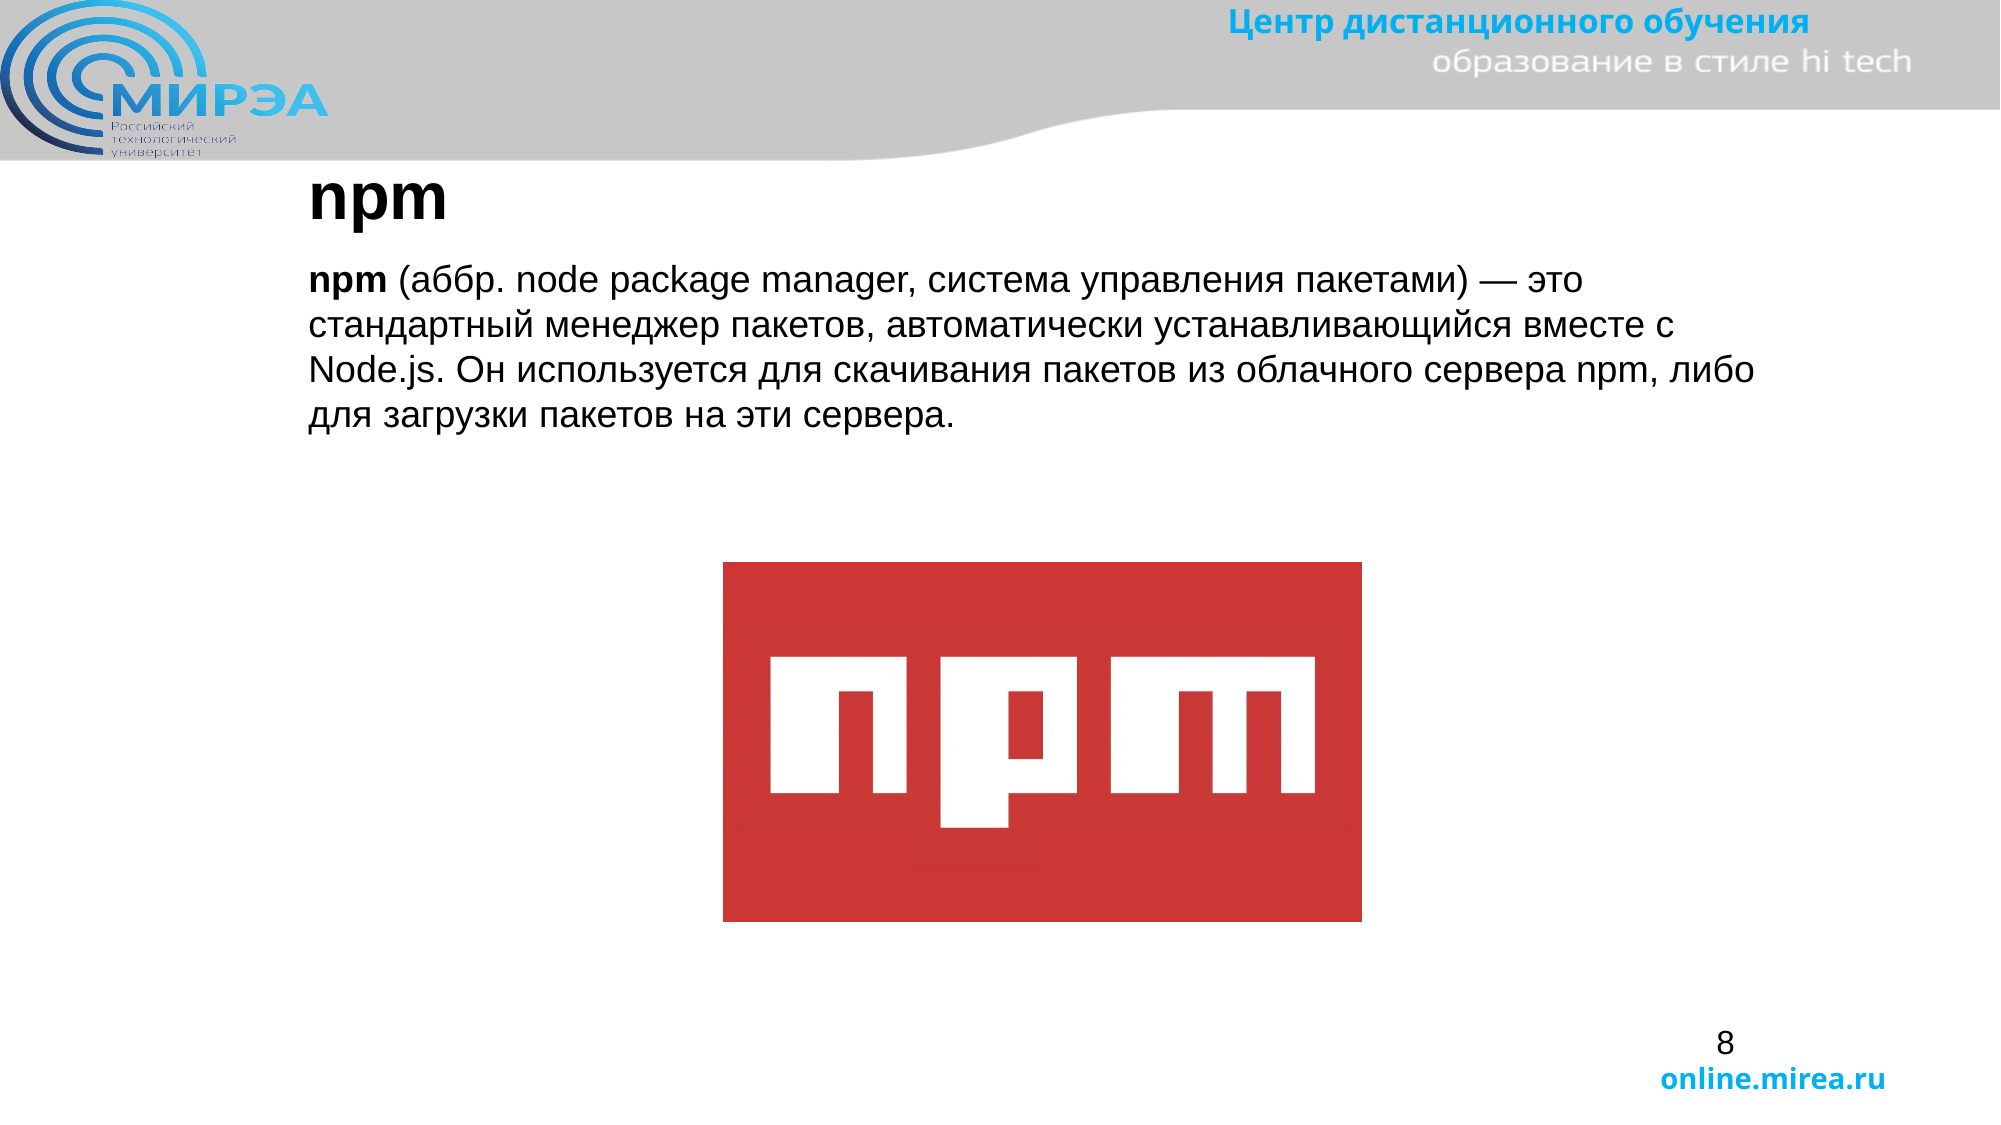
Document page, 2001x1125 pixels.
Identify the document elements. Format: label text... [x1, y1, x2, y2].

text_box 8 [1400, 1013, 1750, 1058]
text_box npm (аббр. node package manager, система управления пакетами) — это стандартный менеджер пакетов, автоматически устанавливающийся вместе с Node.js. Он используется для скачивания пакетов из облачного сервера npm, либо для загрузки пакетов на эти сервера. [293, 247, 1792, 473]
picture [723, 562, 1362, 922]
picture [0, 0, 329, 159]
text_box npm [293, 145, 1737, 241]
